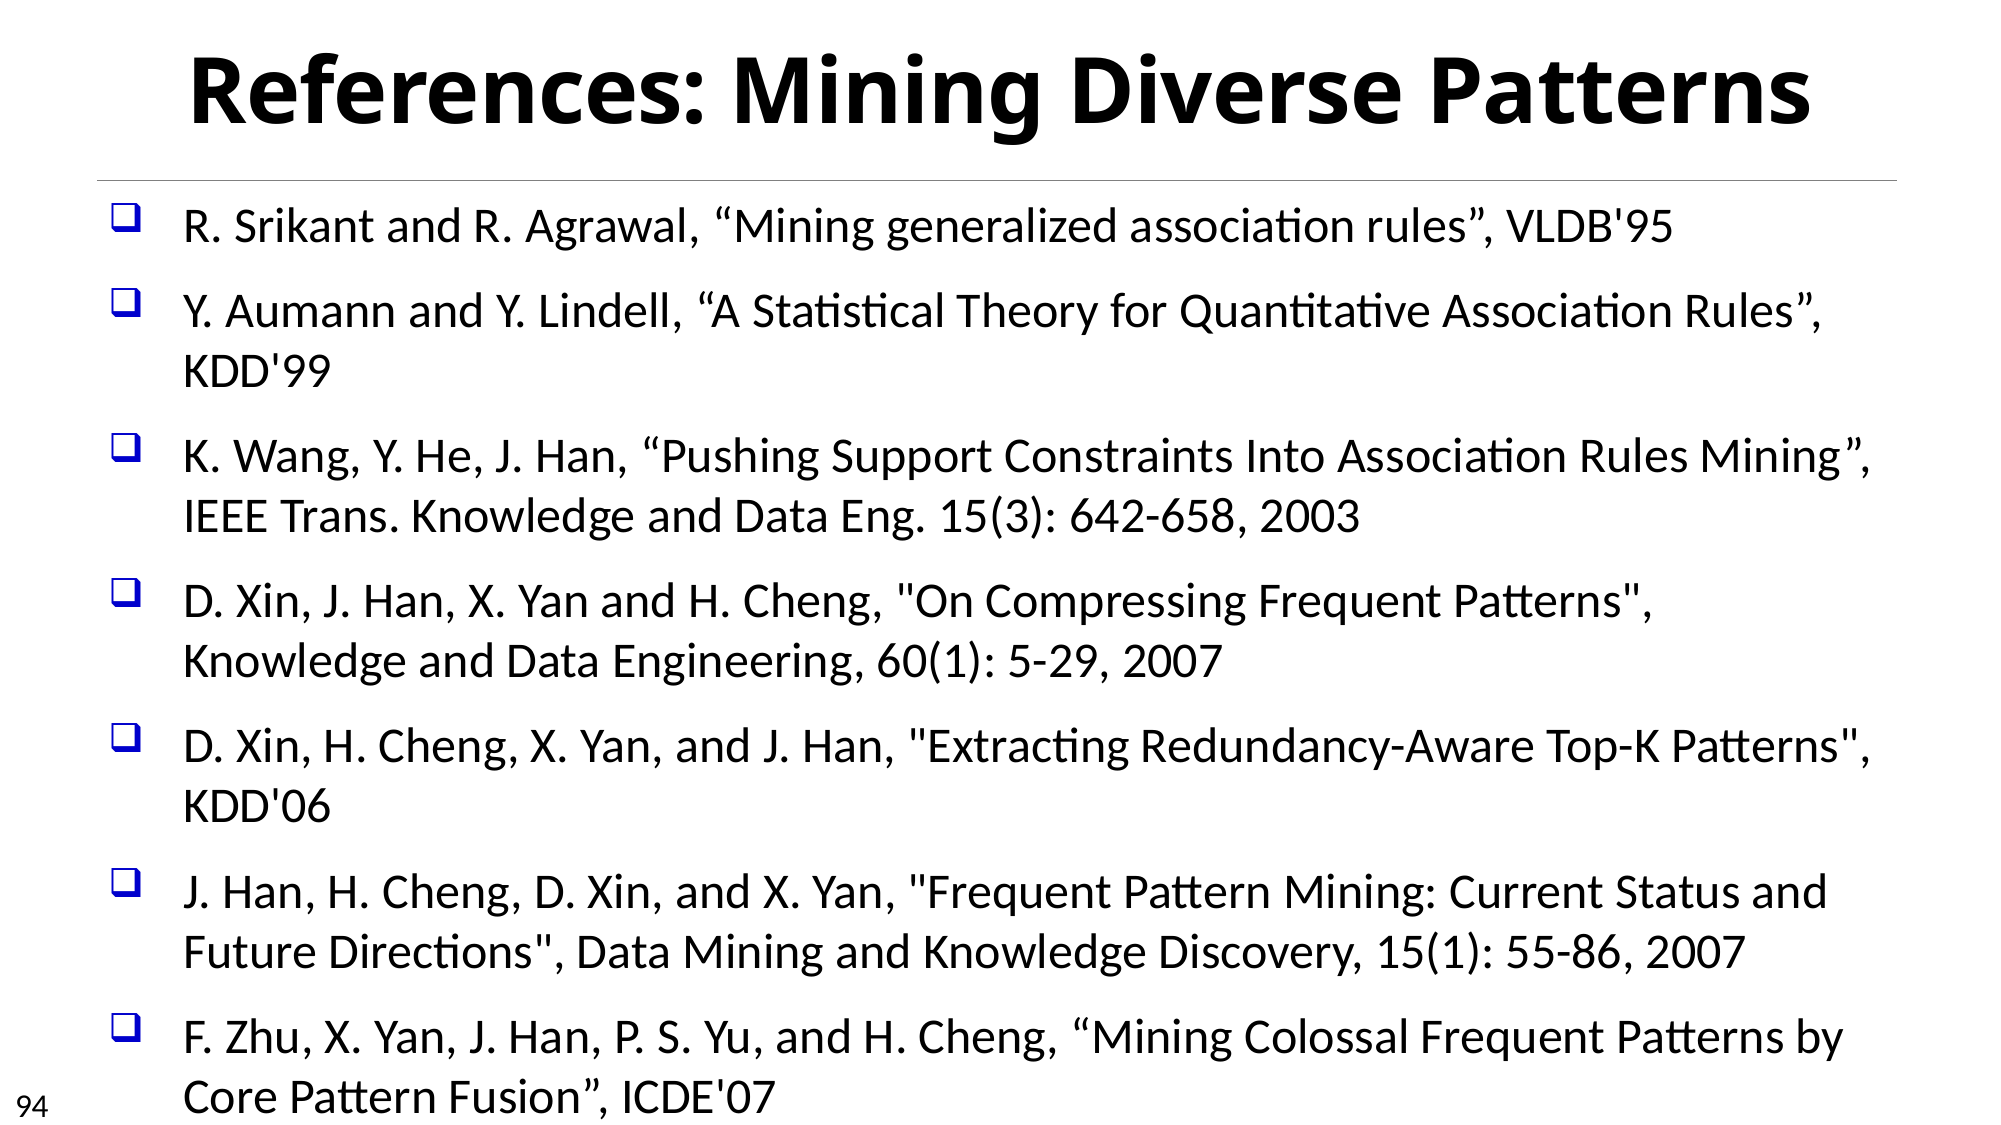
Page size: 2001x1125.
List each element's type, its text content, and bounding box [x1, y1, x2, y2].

title References: Mining Diverse Patterns [83, 37, 1917, 150]
list R. Srikant and R. Agrawal, “Mining generalized association rules”, VLDB'95 Y. Aumann and Y. Lindell, “A Statistical Theory for Quantitative Association Rules”, KDD'99 K. Wang, Y. He, J. Han, “Pushing Support Constraints Into Association Rules Mining”, IEEE Trans. Knowledge and Data Eng. 15(3): 642-658, 2003 D. Xin, J. Han, X. Yan and H. Cheng, "On Compressing Frequent Patterns", Knowledge and Data Engineering, 60(1): 5-29, 2007 D. Xin, H. Cheng, X. Yan, and J. Han, "Extracting Redundancy-Aware Top-K Patterns", KDD'06 J. Han, H. Cheng, D. Xin, and X. Yan, "Frequent Pattern Mining: Current Status and Future Directions", Data Mining and Knowledge Discovery, 15(1): 55-86, 2007 F. Zhu, X. Yan, J. Han, P. S. Yu, and H. Cheng, “Mining Colossal Frequent Patterns by Core Pattern Fusion”, ICDE'07 [93, 185, 1894, 1114]
